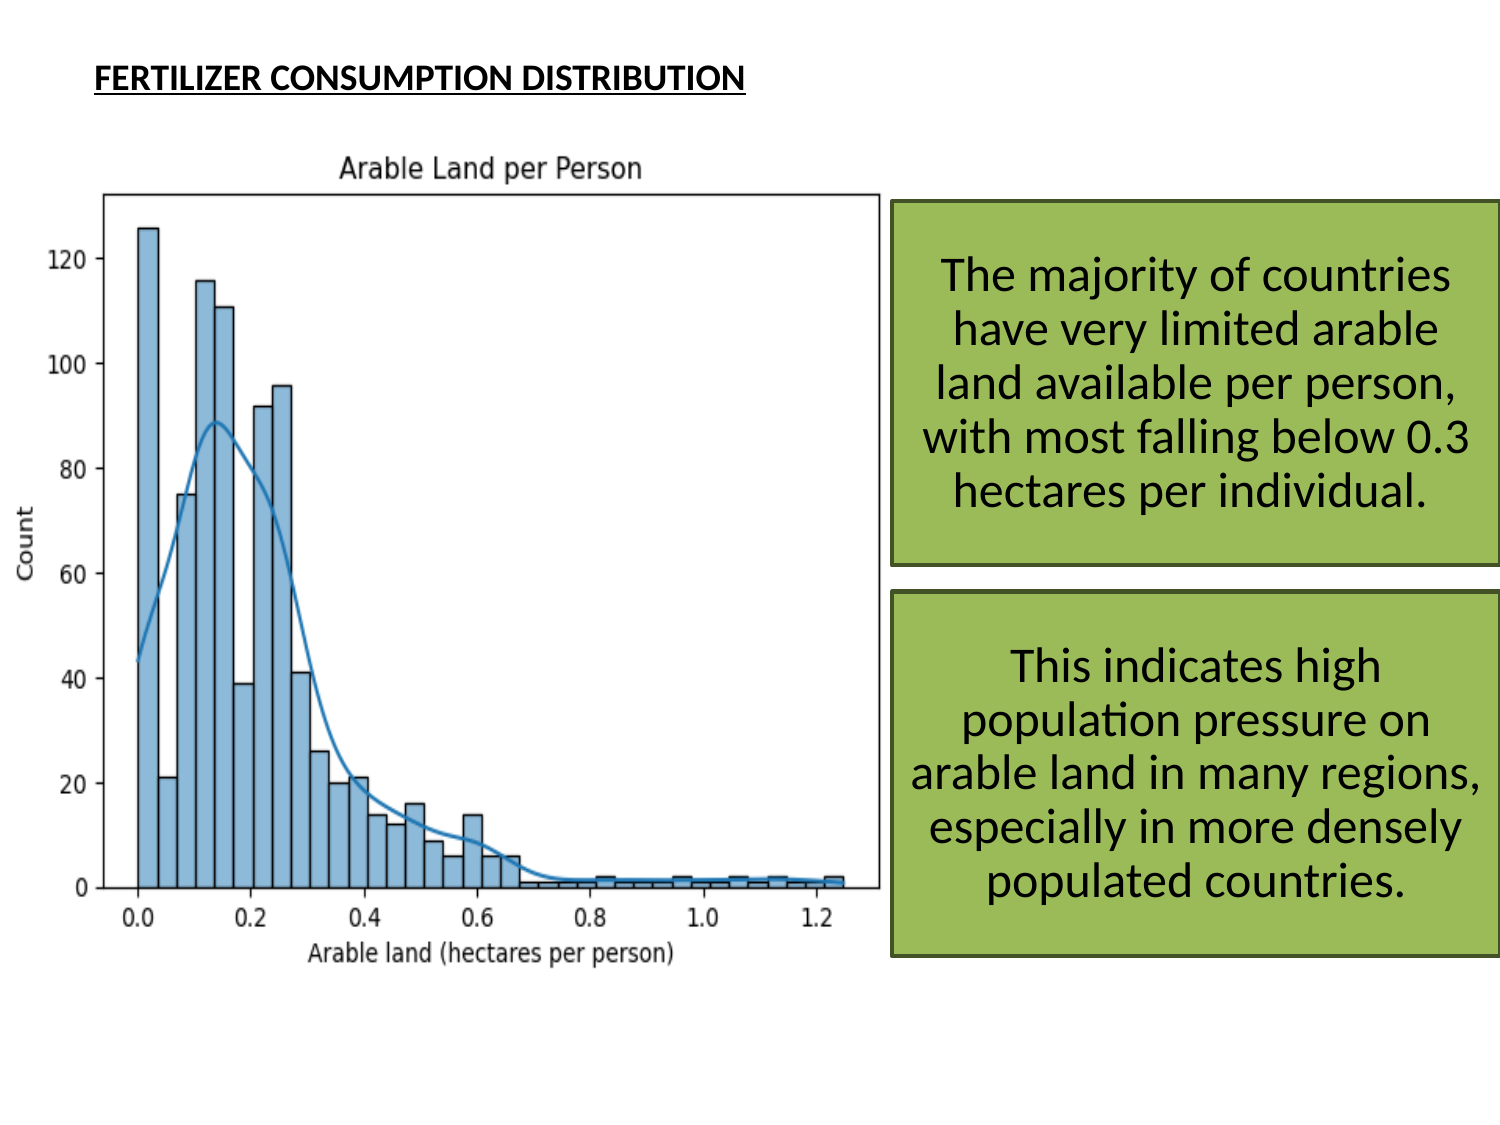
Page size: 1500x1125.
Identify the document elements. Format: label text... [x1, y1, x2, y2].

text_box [891, 12, 1500, 1125]
text_box FERTILIZER CONSUMPTION DISTRIBUTION [79, 45, 769, 106]
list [0, 138, 886, 987]
